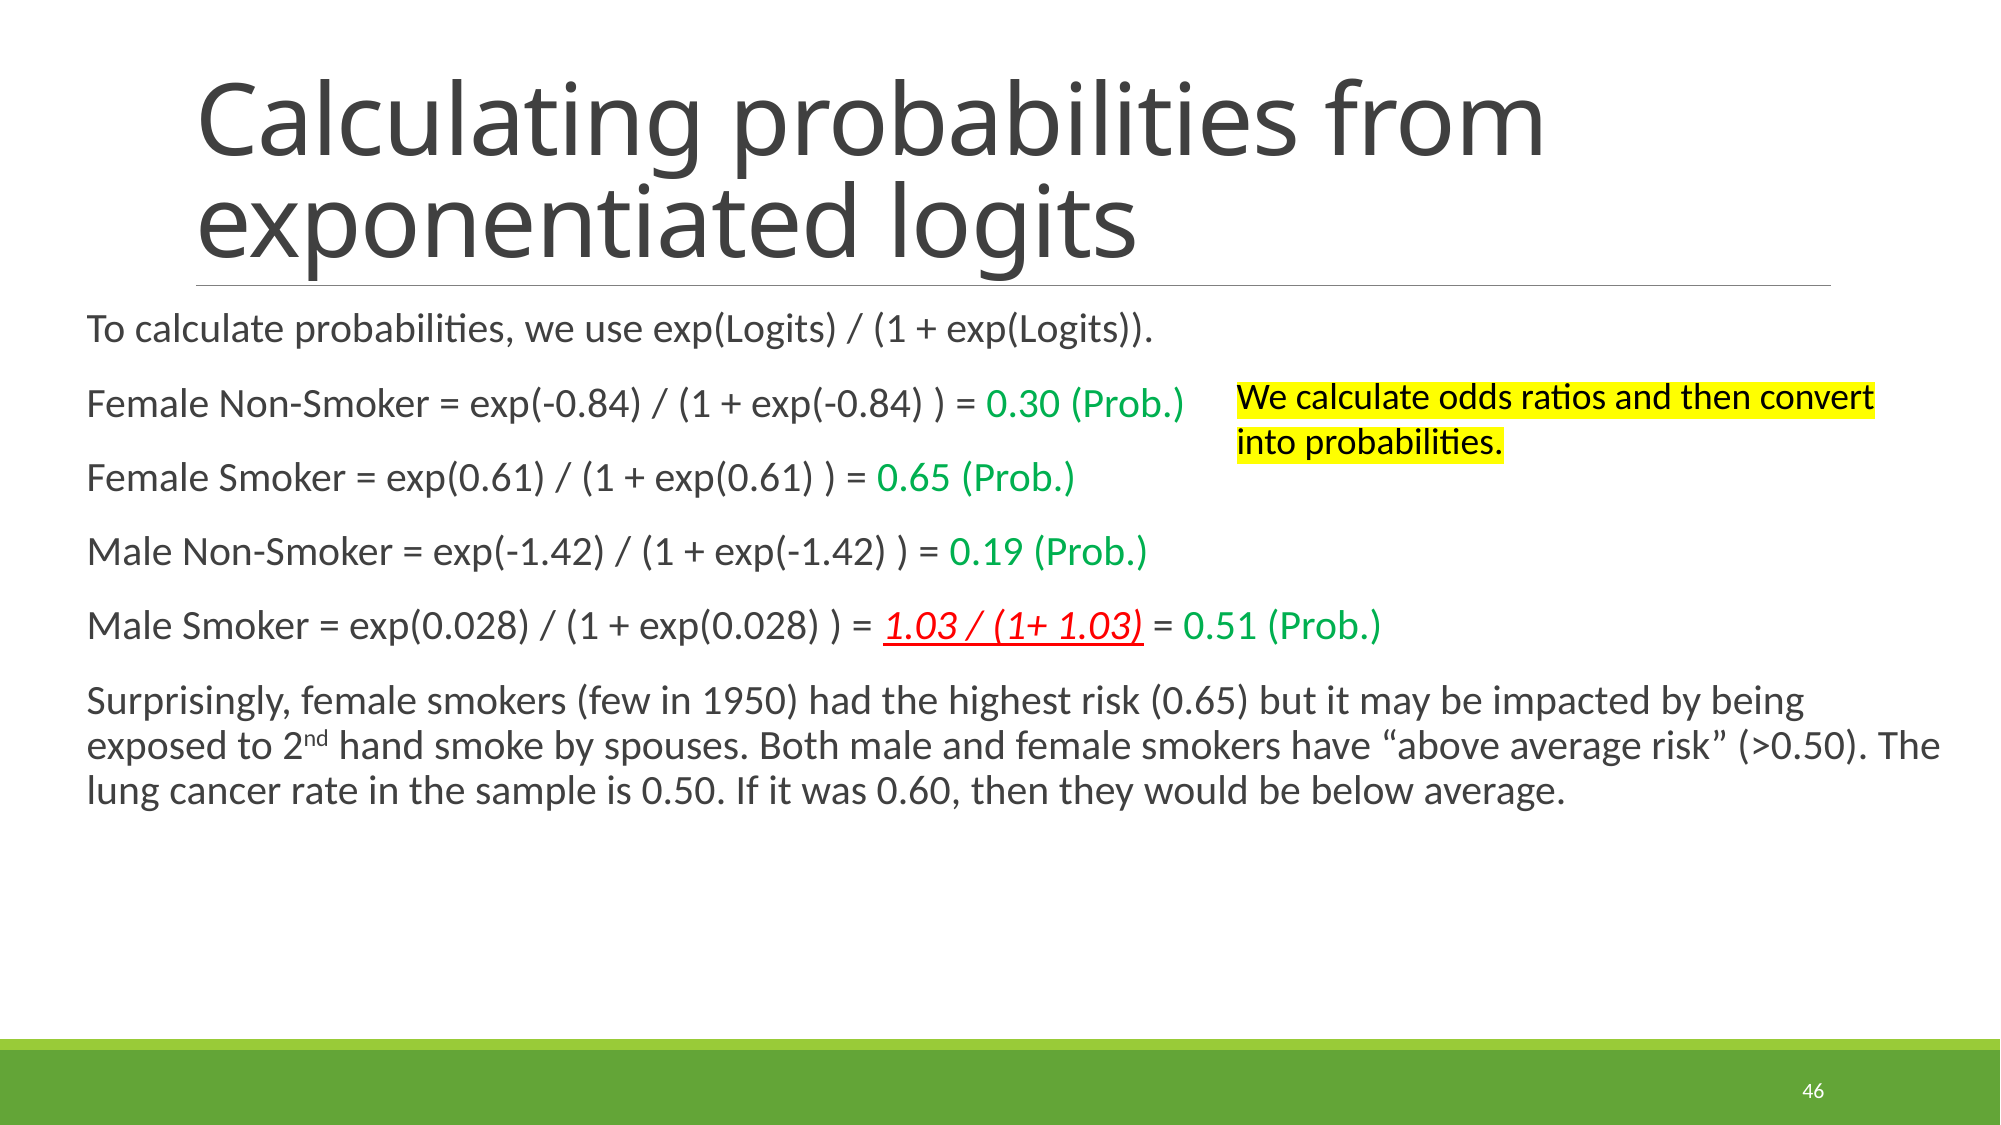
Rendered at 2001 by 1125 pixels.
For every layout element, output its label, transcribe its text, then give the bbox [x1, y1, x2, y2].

list To calculate probabilities, we use exp(Logits) / (1 + exp(Logits)). Female Non-Smoker = exp(-0.84) / (1 + exp(-0.84) ) = 0.30 (Prob.) Female Smoker = exp(0.61) / (1 + exp(0.61) ) = 0.65 (Prob.) Male Non-Smoker = exp(-1.42) / (1 + exp(-1.42) ) = 0.19 (Prob.) Male Smoker = exp(0.028) / (1 + exp(0.028) ) = 1.03 / (1+ 1.03) = 0.51 (Prob.) Surprisingly, female smokers (few in 1950) had the highest risk (0.65) but it may be impacted by being exposed to 2nd hand smoke by spouses. Both male and female smokers have “above average risk” (>0.50). The lung cancer rate in the sample is 0.50. If it was 0.60, then they would be below average. [71, 299, 1953, 1066]
slide_number 46 [1624, 1059, 1840, 1120]
title Calculating probabilities from exponentiated logits [180, 47, 1830, 285]
text_box We calculate odds ratios and then convert into probabilities. [1221, 364, 1898, 470]
